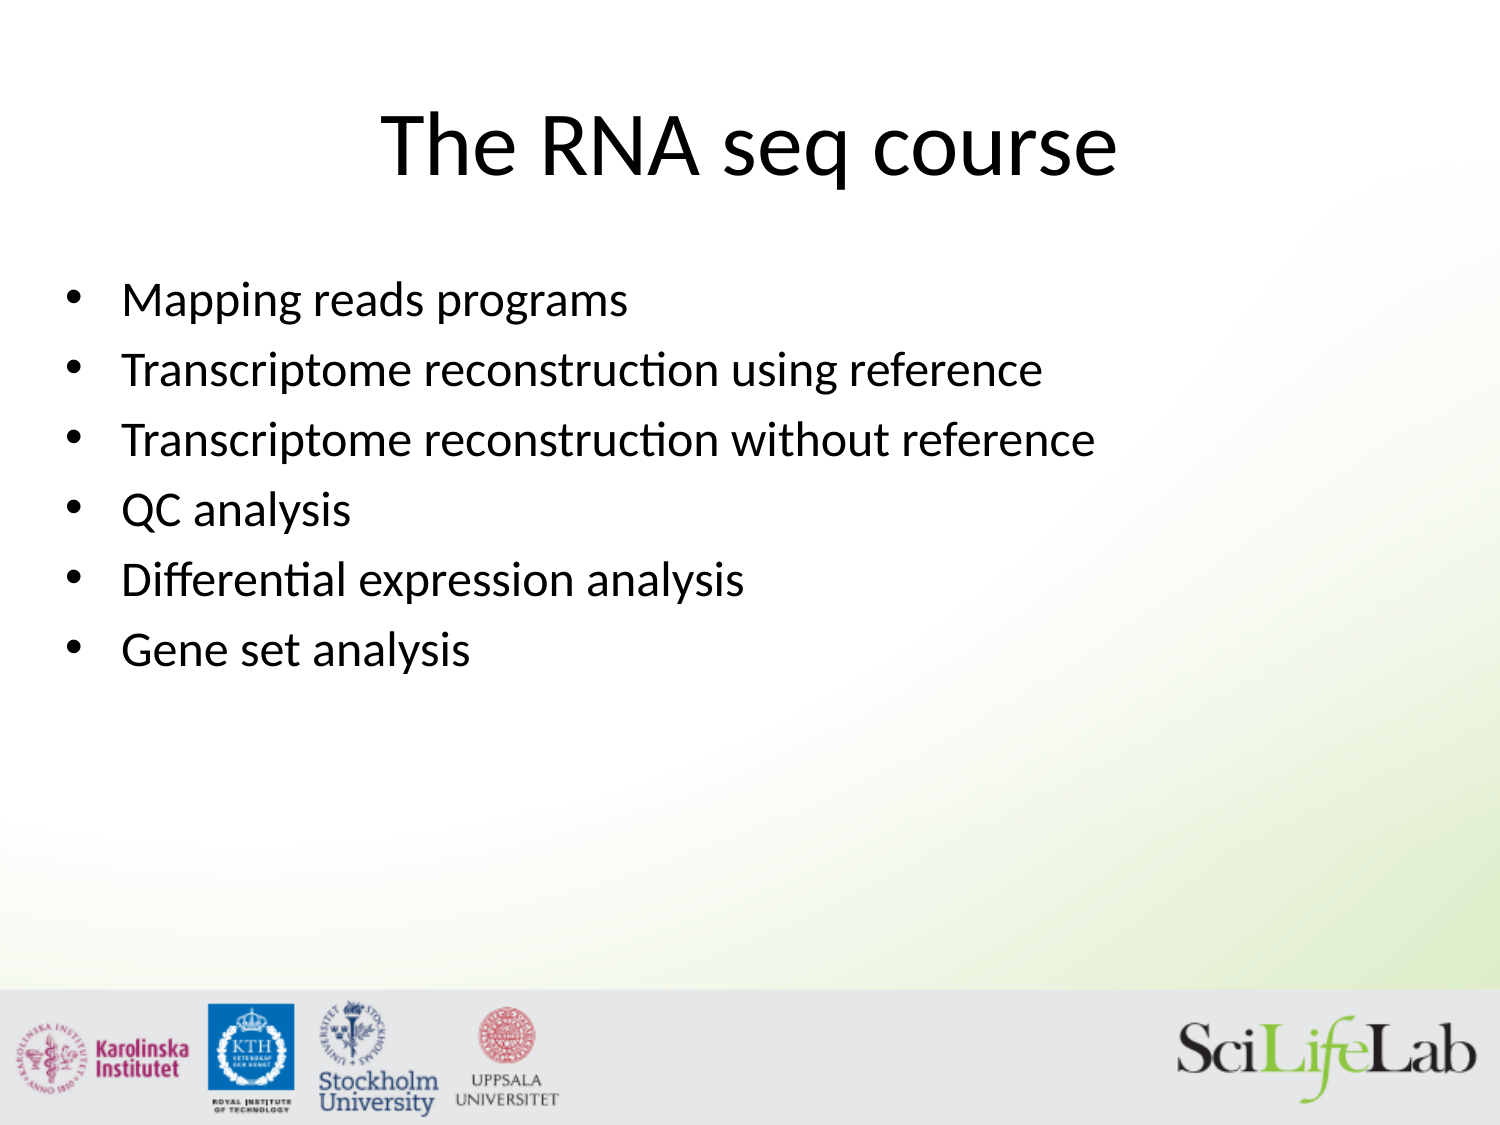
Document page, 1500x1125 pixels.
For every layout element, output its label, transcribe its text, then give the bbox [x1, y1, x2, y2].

list Mapping reads programs Transcriptome reconstruction using reference Transcriptome reconstruction without reference QC analysis Differential expression analysis Gene set analysis [50, 259, 1400, 1002]
title The RNA seq course [75, 45, 1425, 233]
